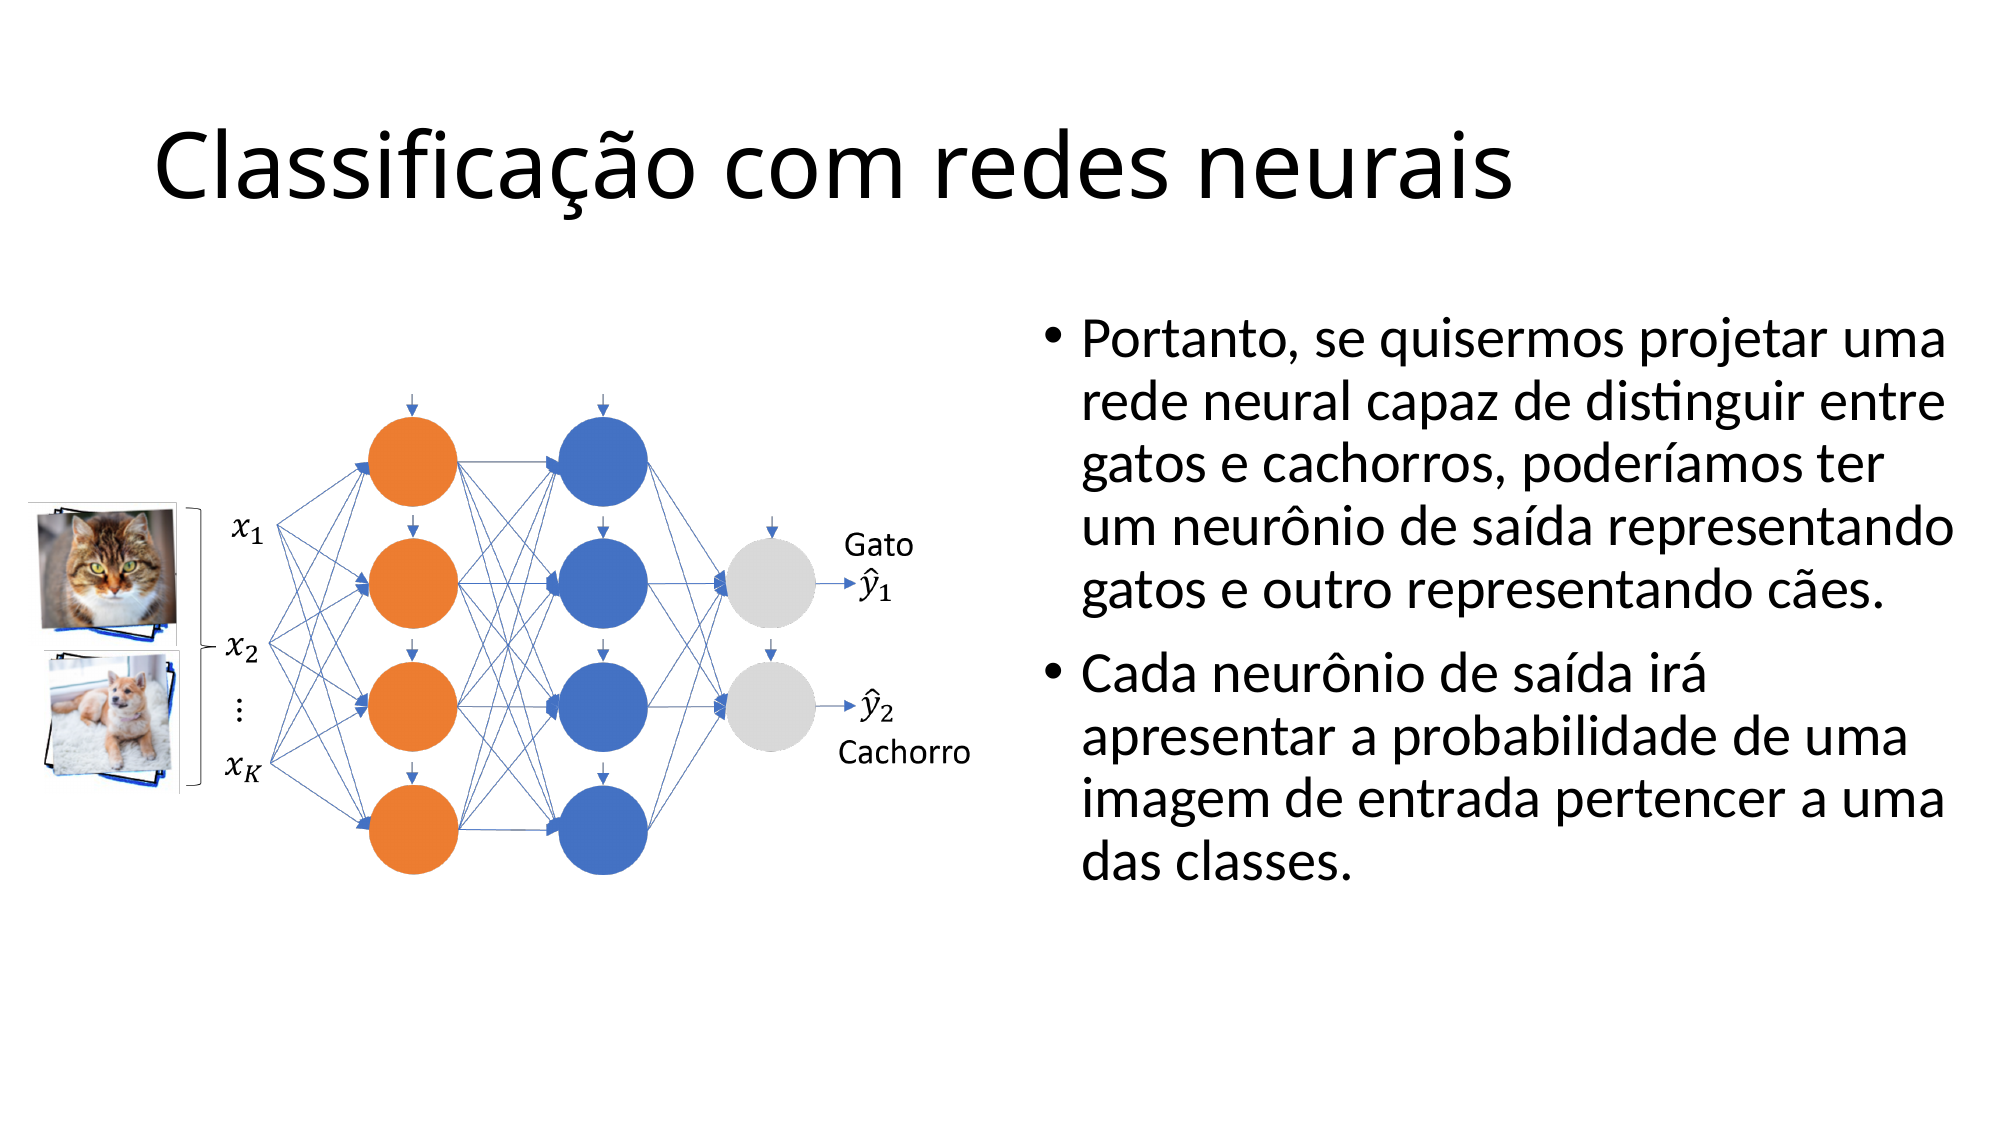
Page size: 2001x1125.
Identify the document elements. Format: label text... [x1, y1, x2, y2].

picture [28, 394, 1000, 875]
list Portanto, se quisermos projetar uma rede neural capaz de distinguir entre gatos e cachorros, poderíamos ter um neurônio de saída representando gatos e outro representando cães. Cada neurônio de saída irá apresentar a probabilidade de uma imagem de entrada pertencer a uma das classes. [1029, 299, 1985, 1125]
title Classificação com redes neurais [137, 59, 1863, 278]
